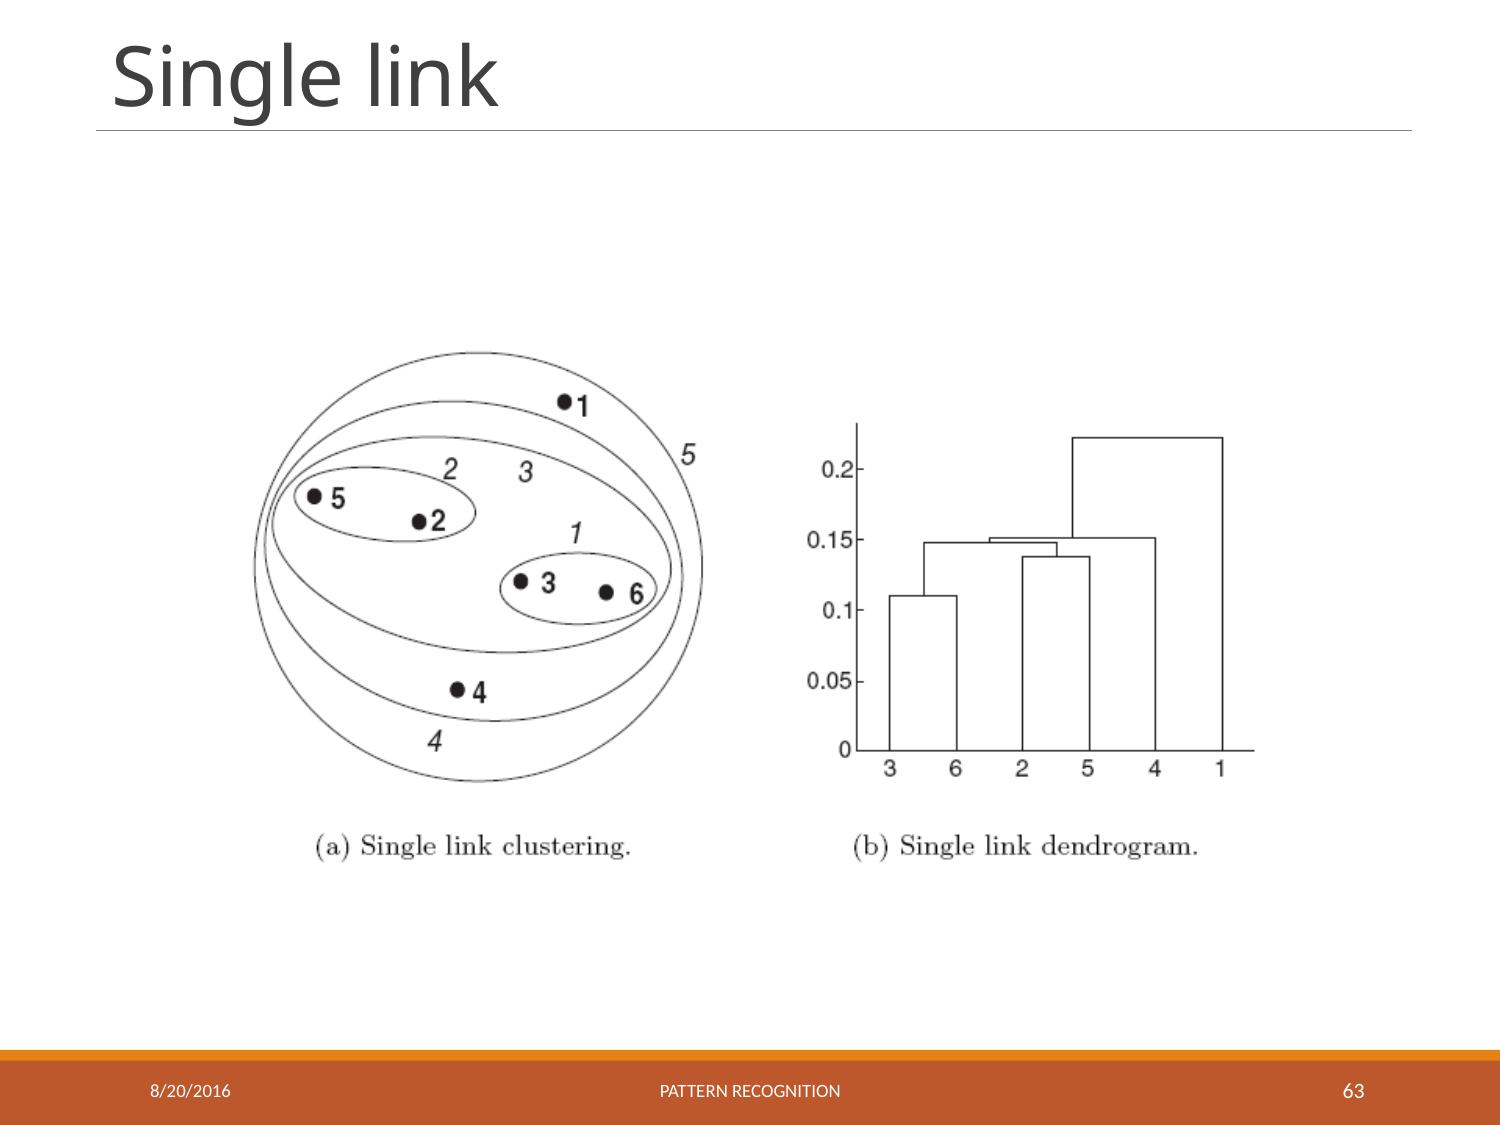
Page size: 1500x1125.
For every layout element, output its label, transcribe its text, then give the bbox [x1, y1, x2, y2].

slide_number 63 [1218, 1059, 1380, 1120]
footer Pattern recognition [453, 1059, 1047, 1120]
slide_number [135, 1059, 440, 1120]
title Single link [96, 19, 1413, 131]
picture [191, 333, 1309, 888]
